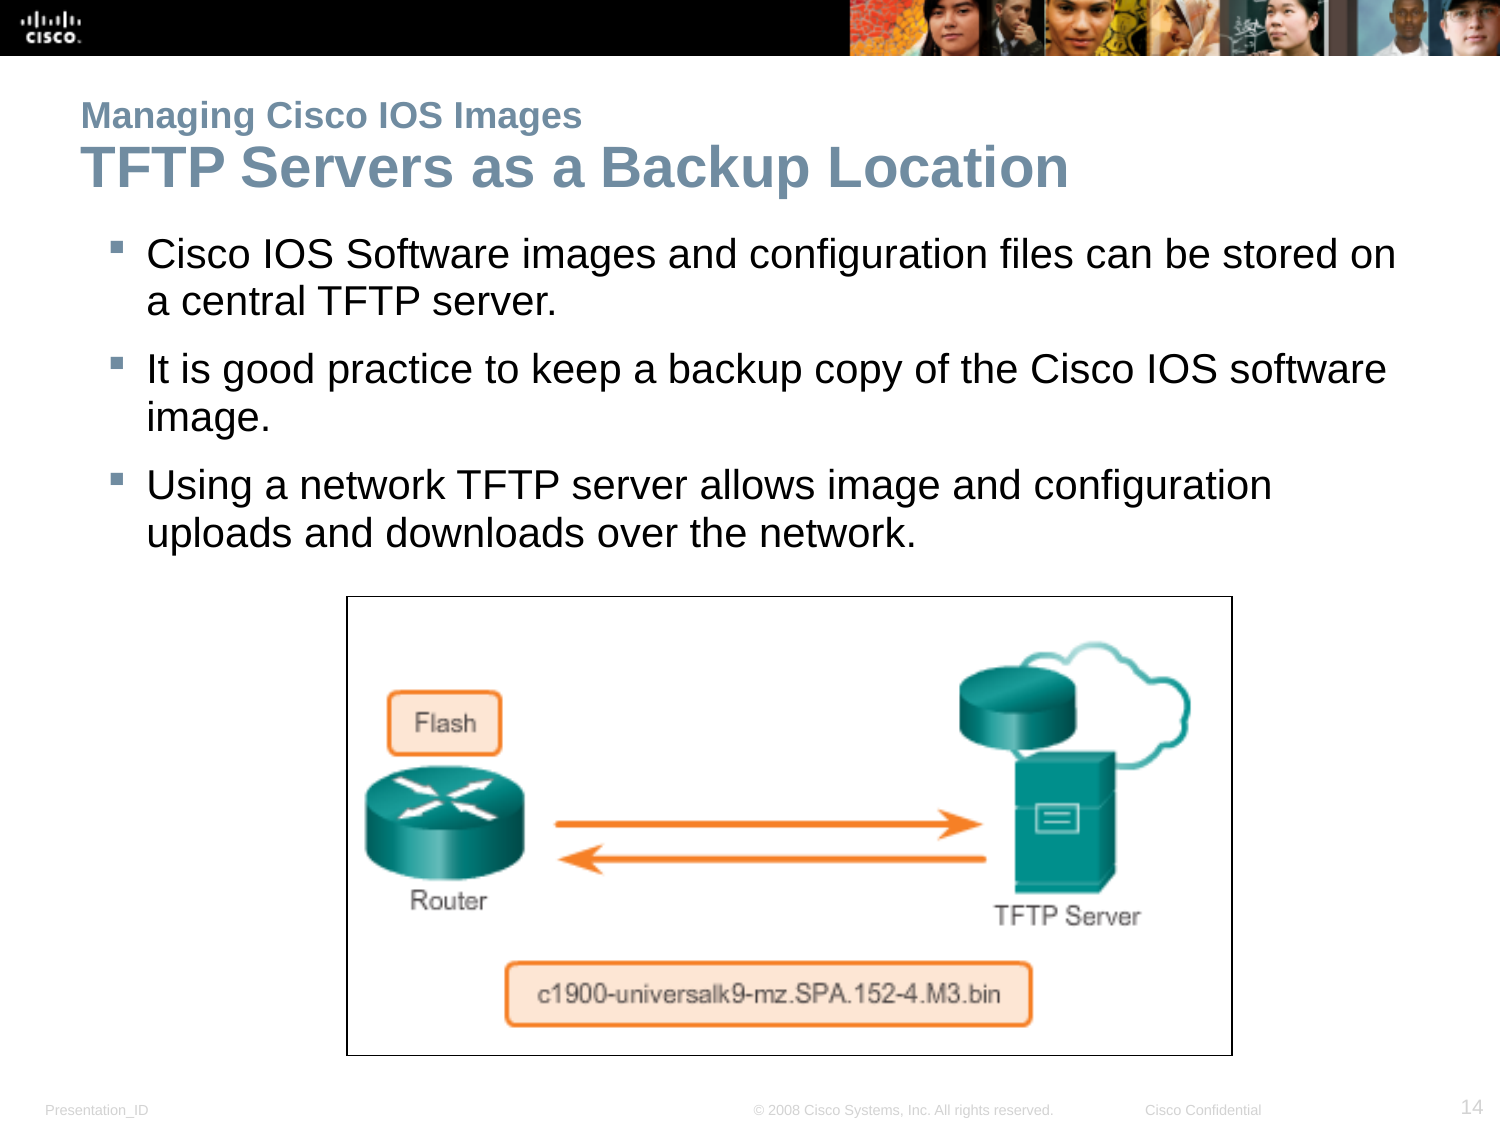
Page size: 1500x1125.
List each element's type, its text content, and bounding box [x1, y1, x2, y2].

picture [347, 597, 1232, 1055]
picture [0, 0, 1500, 56]
title Managing Cisco IOS Images TFTP Servers as a Backup Location [66, 68, 1404, 207]
list Cisco IOS Software images and configuration files can be stored on a central TFTP server. It is good practice to keep a backup copy of the Cisco IOS software image. Using a network TFTP server allows image and configuration uploads and downloads over the network. [93, 223, 1416, 1041]
